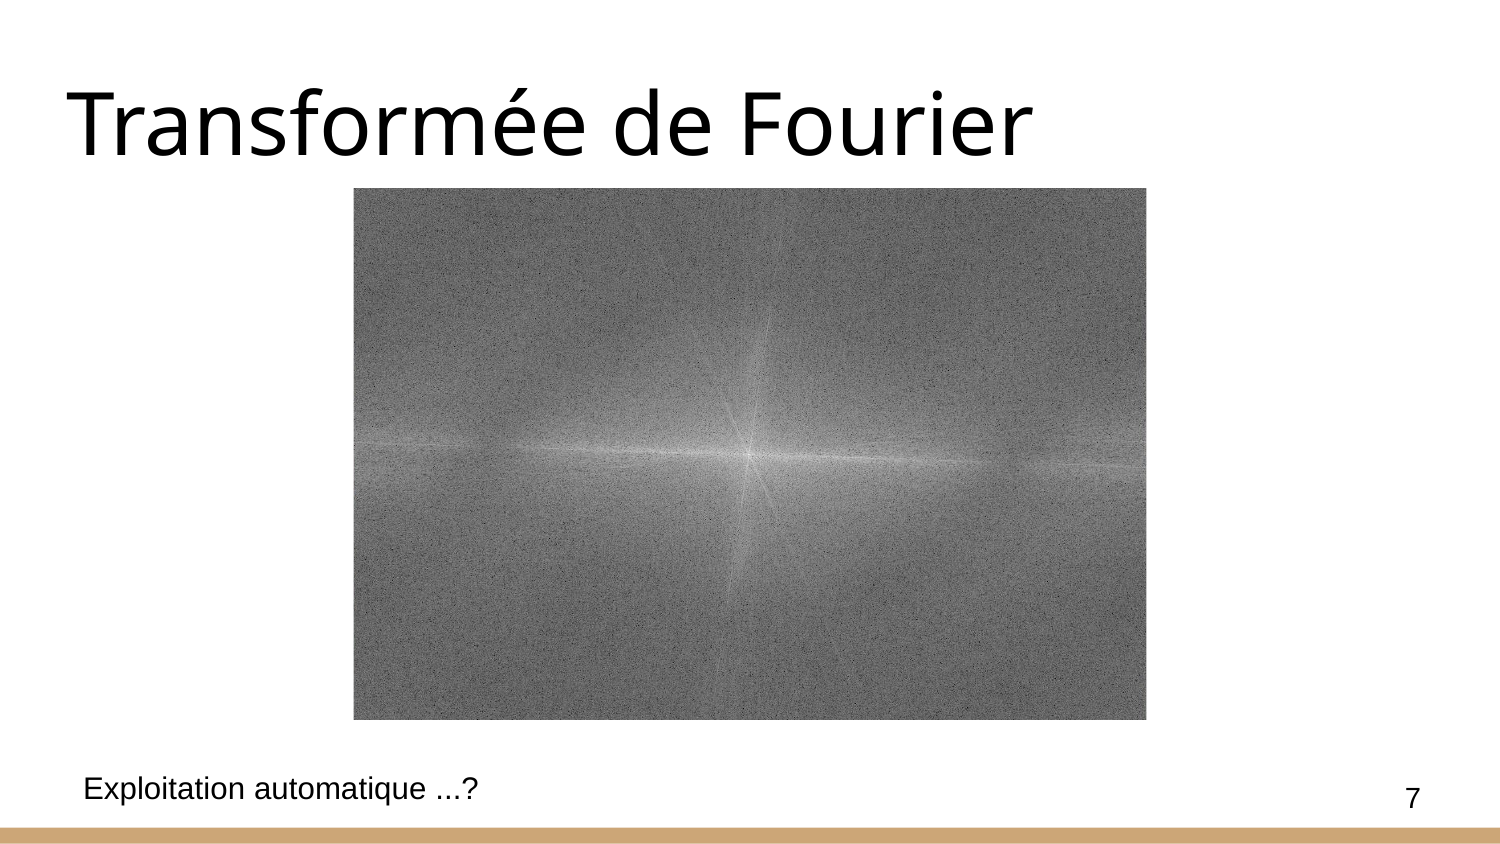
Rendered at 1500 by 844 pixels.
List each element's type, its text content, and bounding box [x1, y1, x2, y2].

text_box Exploitation automatique ...? [68, 753, 815, 795]
picture [353, 187, 1147, 721]
title Transformée de Fourier [51, 51, 1449, 189]
slide_number 7 [1389, 764, 1480, 830]
